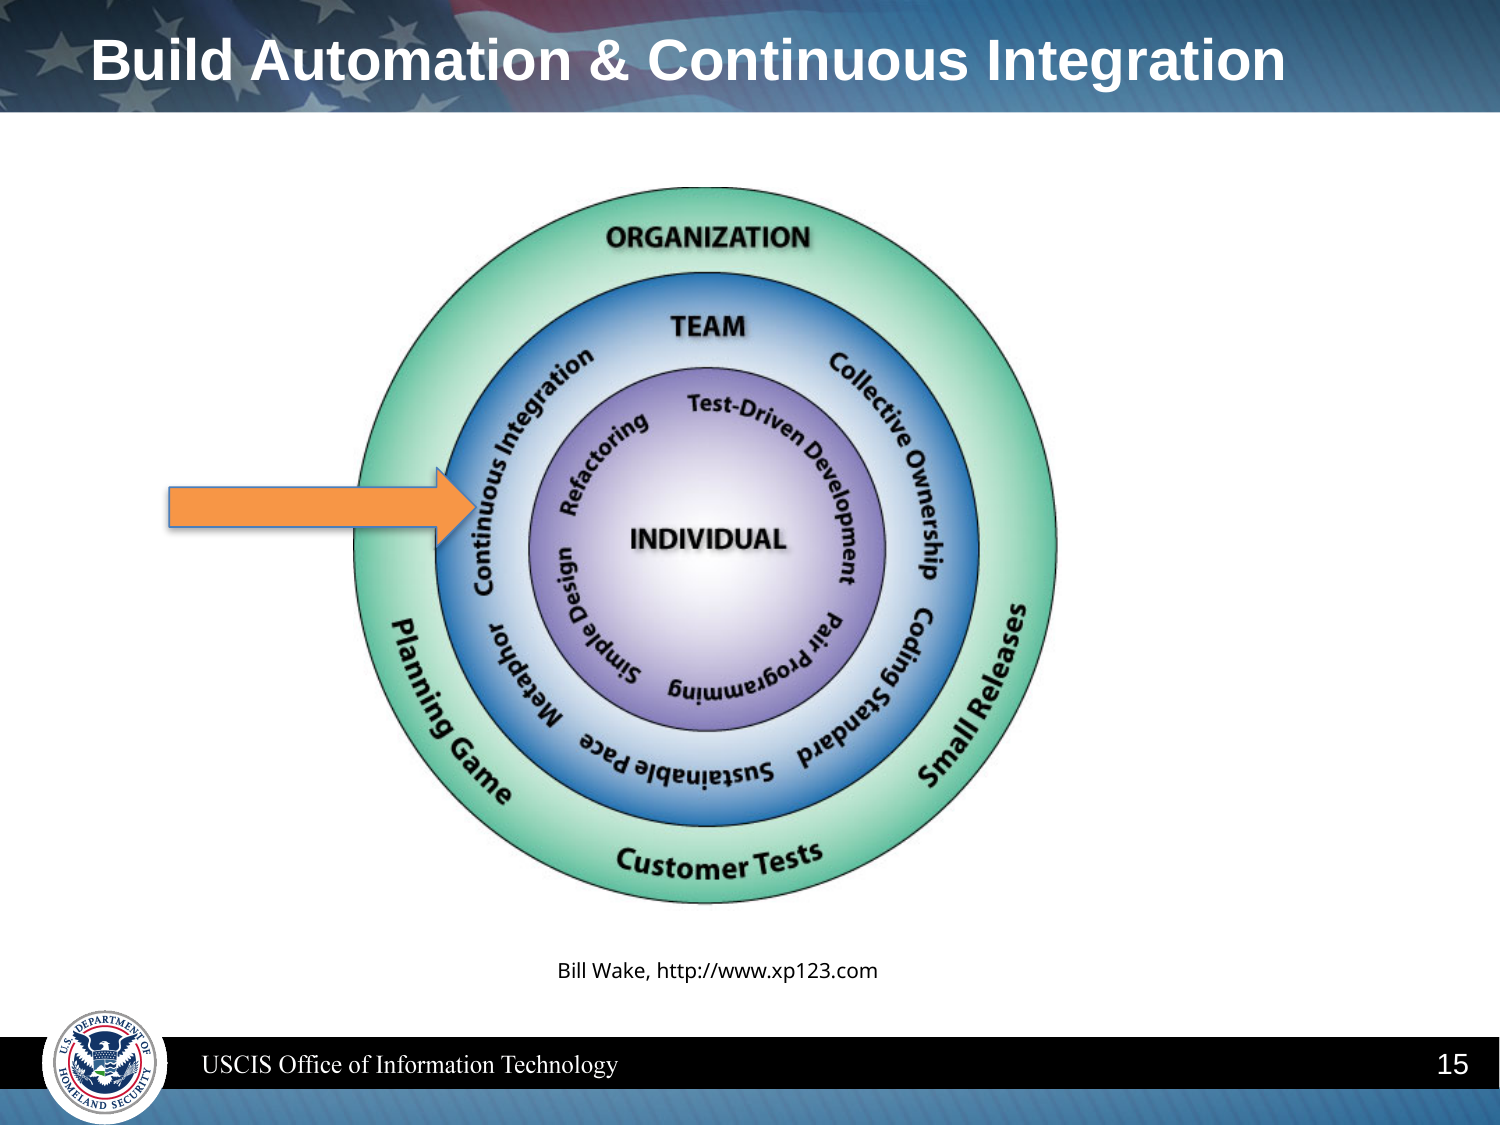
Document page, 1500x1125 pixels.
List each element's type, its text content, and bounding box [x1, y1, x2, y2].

text_box [168, 486, 347, 528]
text_box Bill Wake, http://www.xp123.com [542, 950, 894, 990]
picture [0, 0, 1500, 112]
title Build Automation & Continuous Integration [75, 0, 1425, 101]
slide_number 15 [1324, 1038, 1485, 1098]
picture [352, 187, 1062, 911]
picture [0, 1000, 1500, 1125]
